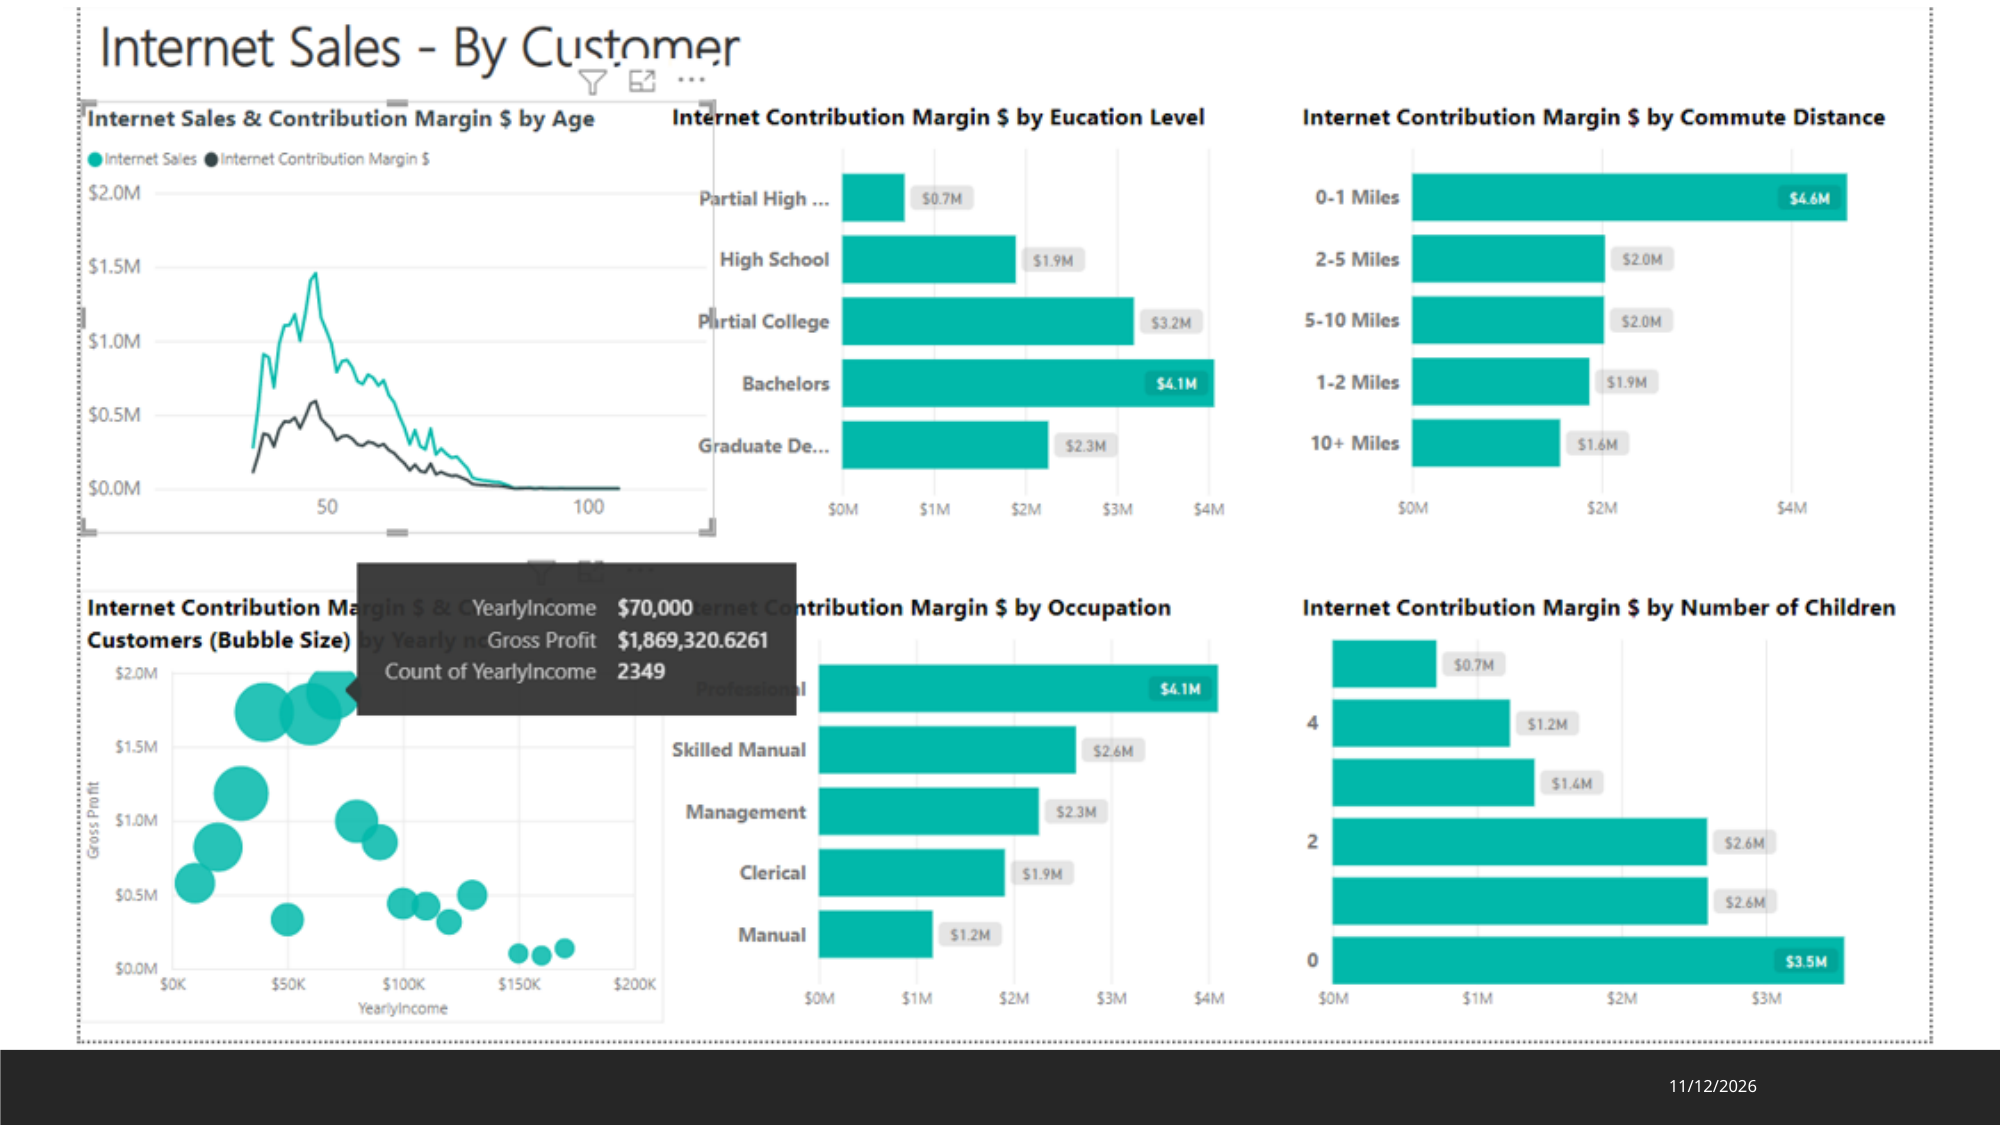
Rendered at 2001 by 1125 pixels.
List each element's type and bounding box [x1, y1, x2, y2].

slide_number [1348, 1057, 1773, 1118]
picture [63, 6, 1937, 1050]
